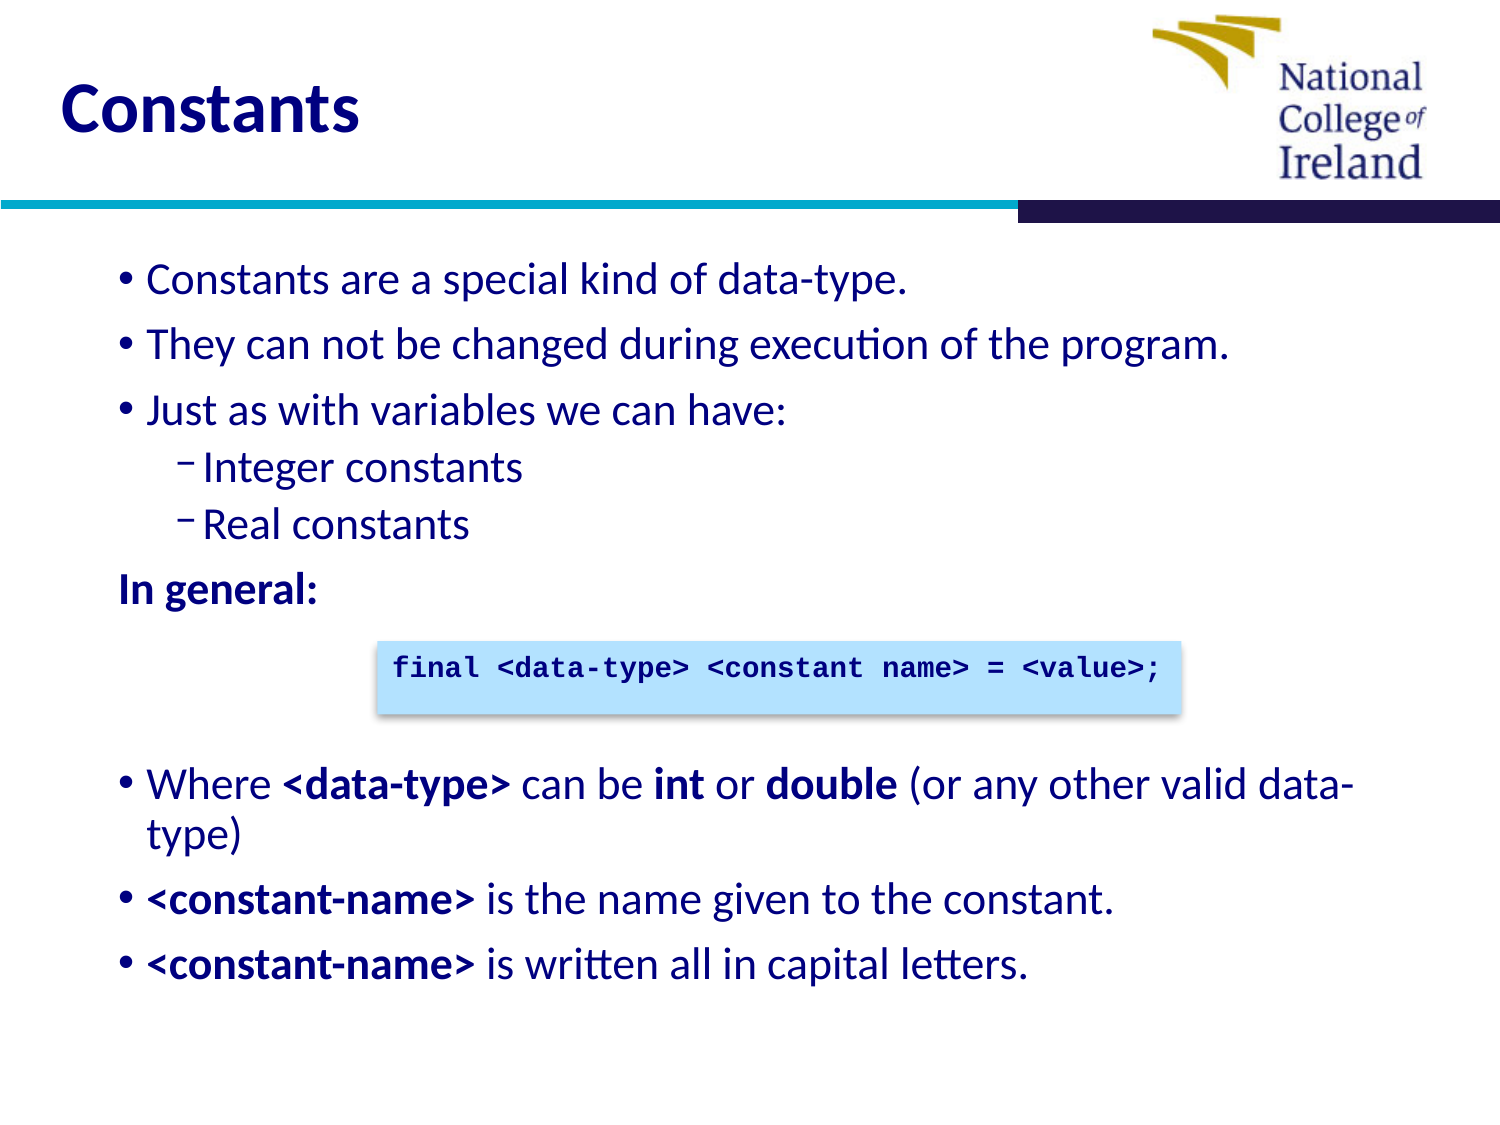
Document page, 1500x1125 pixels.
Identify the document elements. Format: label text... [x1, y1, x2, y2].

text_box final <data-type> <constant name> = <value>; [377, 641, 1182, 715]
title Constants [46, 36, 1128, 182]
list Constants are a special kind of data-type. They can not be changed during execution of the program. Just as with variables we can have: Integer constants Real constants In general: Where <data-type> can be int or double (or any other valid data-type) <constant-name> is the name given to the constant. <constant-name> is written all in capital letters. [103, 247, 1397, 962]
